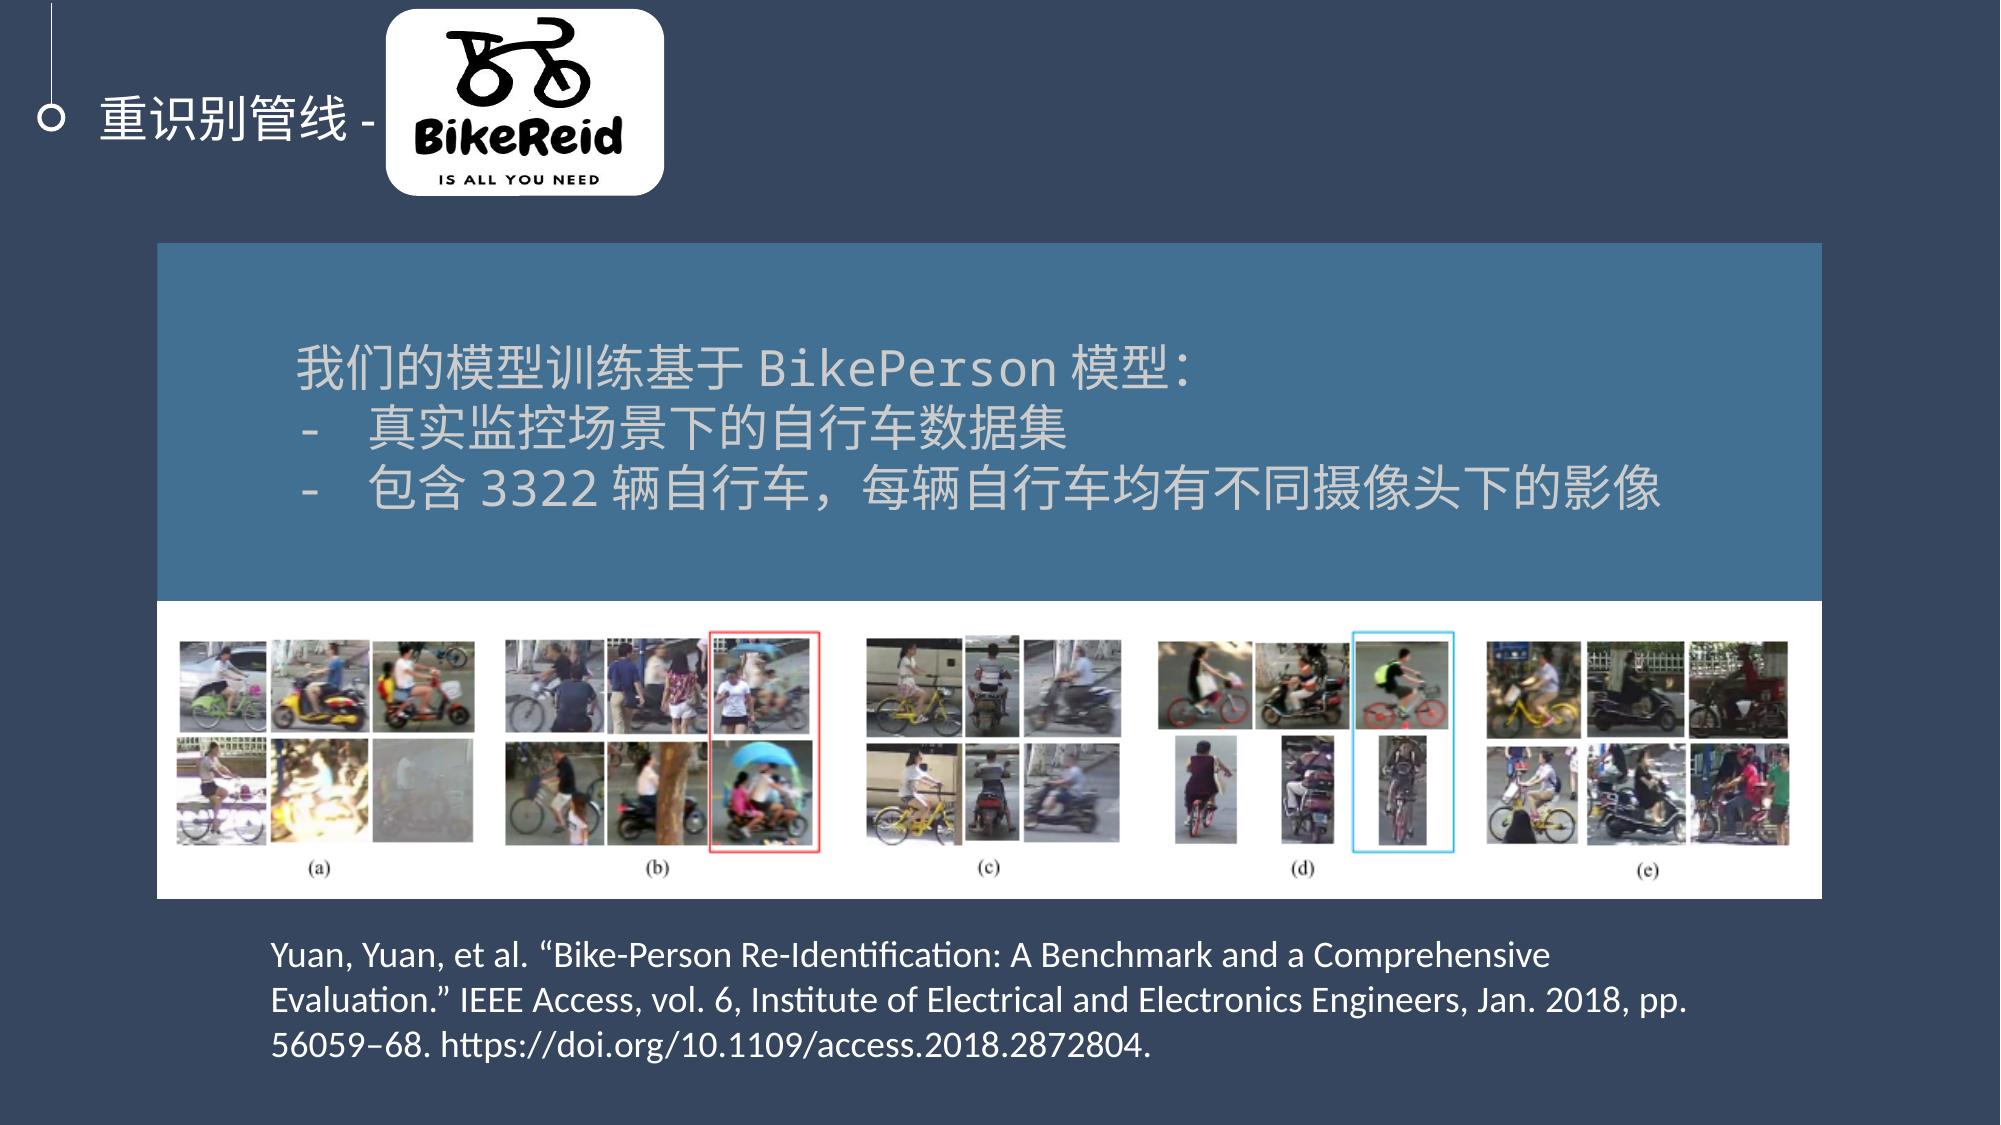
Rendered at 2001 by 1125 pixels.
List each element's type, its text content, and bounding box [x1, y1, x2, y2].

text_box 我们的模型训练基于BikePerson模型： - 真实监控场景下的自行车数据集 - 包含3322辆自行车，每辆自行车均有不同摄像头下的影像 [281, 283, 1698, 601]
text_box [156, 242, 1823, 883]
text_box [38, 104, 65, 131]
picture [385, 8, 665, 196]
picture [157, 601, 1822, 899]
text_box Yuan, Yuan, et al. “Bike-Person Re-Identification: A Benchmark and a Comprehensive Evaluation.” IEEE Access, vol. 6, Institute of Electrical and Electronics Engineers, Jan. 2018, pp. 56059–68. https://doi.org/10.1109/access.2018.2872804. [255, 923, 1724, 1073]
text_box 重识别管线- [83, 79, 385, 155]
